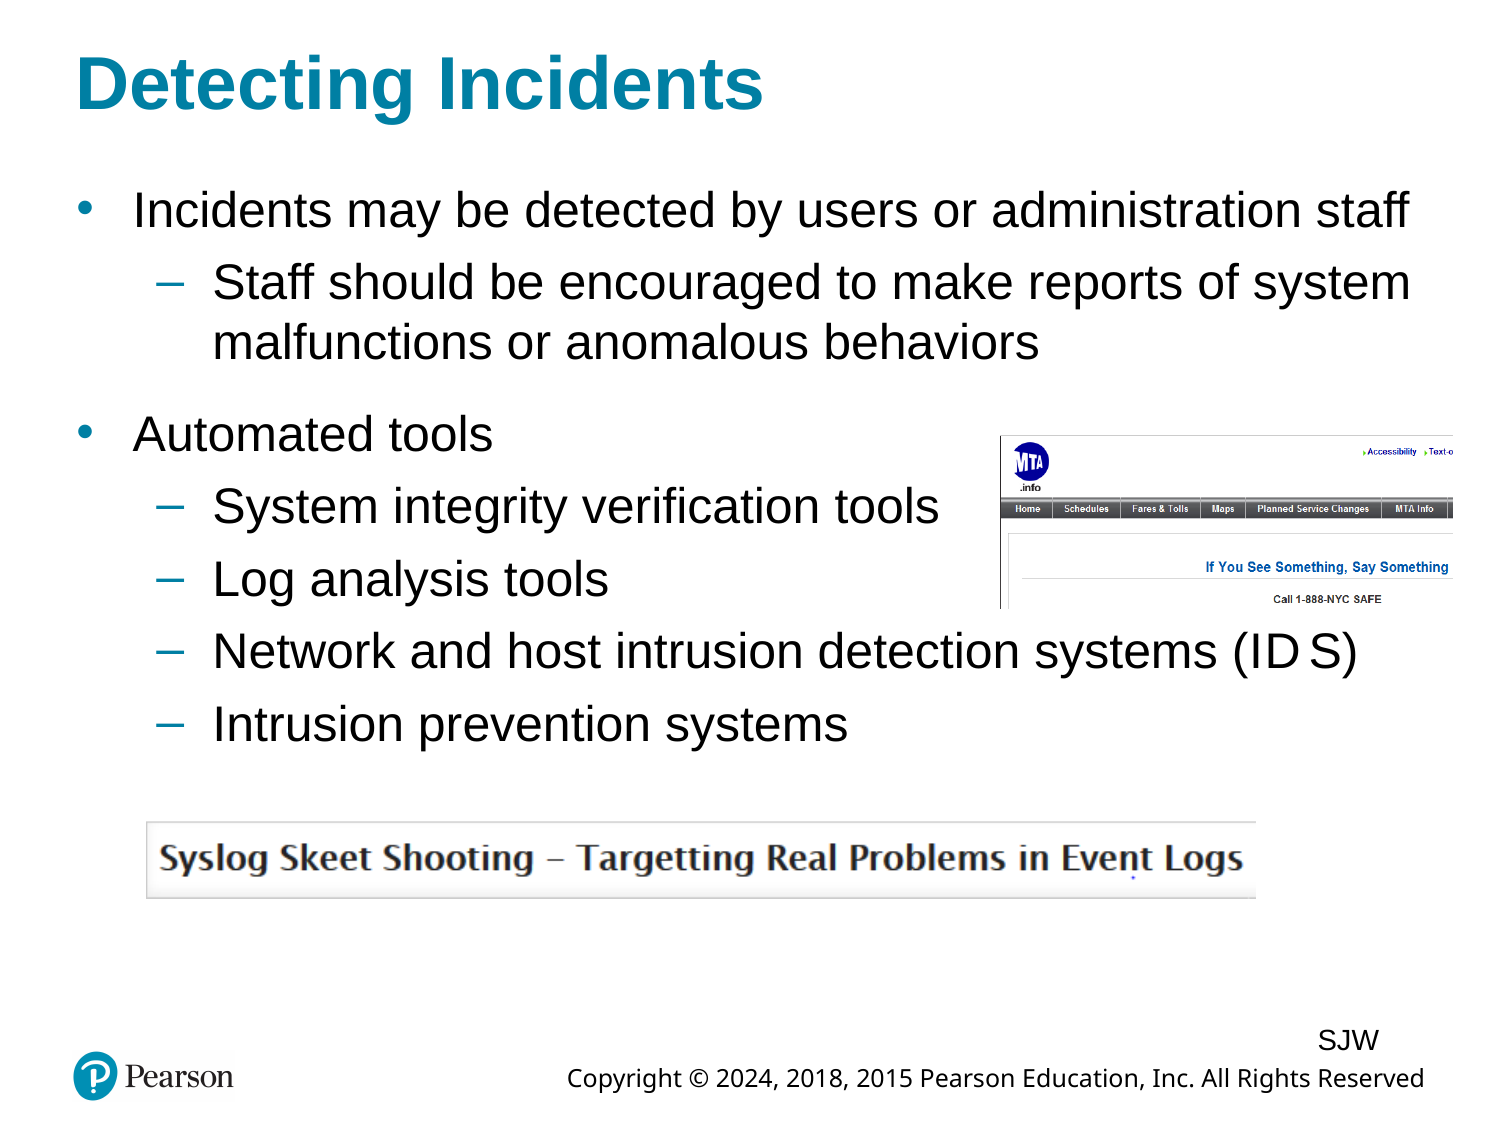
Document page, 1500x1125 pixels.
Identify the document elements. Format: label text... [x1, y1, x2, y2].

text_box SJW [1302, 1013, 1395, 1064]
picture [146, 820, 1256, 899]
picture [1000, 435, 1453, 609]
title Detecting Incidents [75, 0, 1424, 177]
picture [72, 1050, 235, 1102]
list Incidents may be detected by users or administration staff Staff should be encouraged to make reports of system malfunctions or anomalous behaviors Automated tools System integrity verification tools Log analysis tools Network and host intrusion detection systems (I D S) Intrusion prevention systems [76, 142, 1423, 786]
